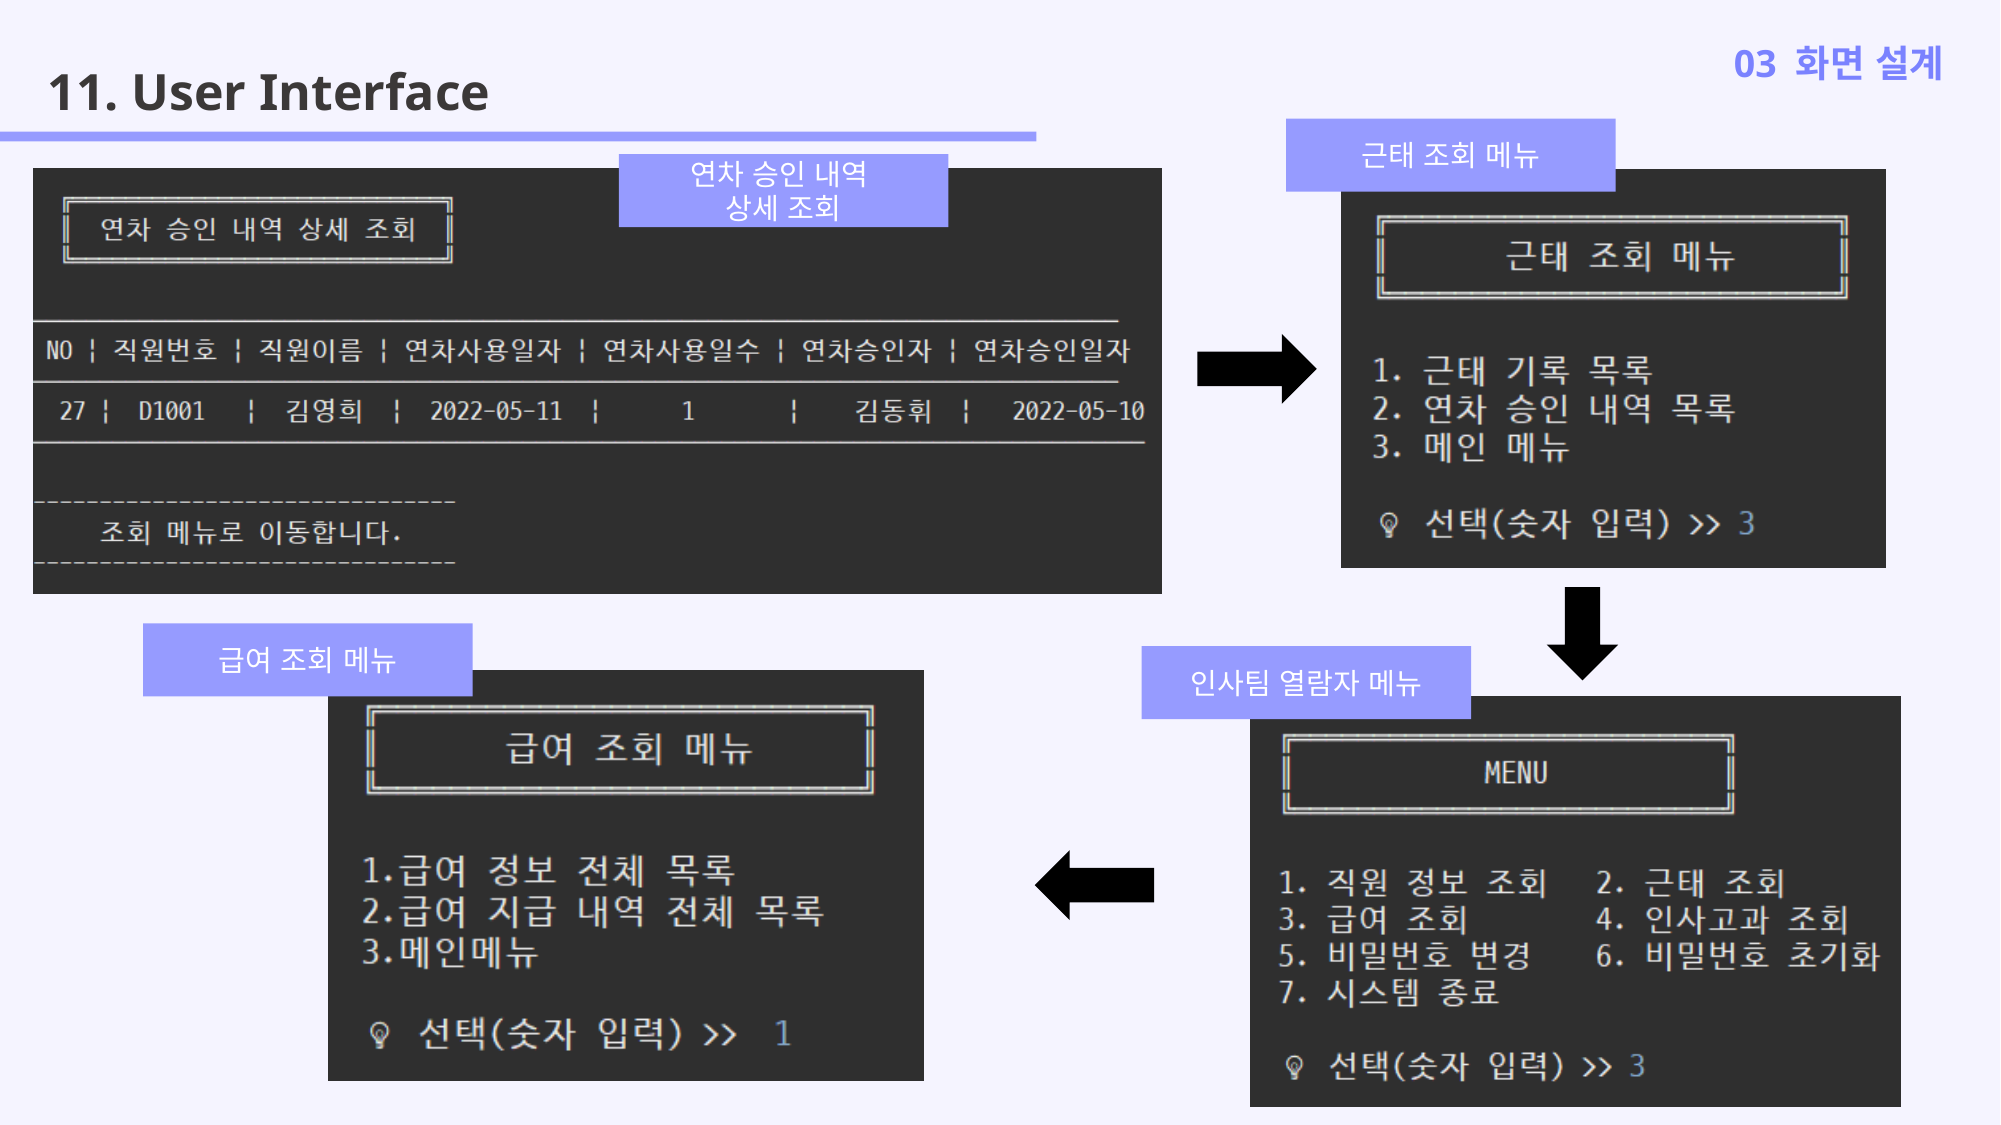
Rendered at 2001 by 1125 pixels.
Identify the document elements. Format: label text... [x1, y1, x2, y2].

text_box [1197, 333, 1317, 404]
text_box 인사팀 열람자 메뉴 [1141, 645, 1472, 720]
picture [1250, 696, 1901, 1107]
text_box 연차 승인 내역 상세 조회 [618, 153, 949, 168]
text_box [1546, 587, 1619, 681]
text_box [1034, 850, 1155, 921]
picture [328, 670, 924, 1081]
text_box 근태 조회 메뉴 [1285, 117, 1617, 193]
picture [33, 168, 1162, 595]
picture [1341, 169, 1886, 568]
text_box [0, 131, 1037, 142]
text_box 03 화면 설계 [1509, 32, 1959, 92]
text_box 11. User Interface [32, 53, 878, 129]
text_box 급여 조회 메뉴 [142, 622, 474, 697]
